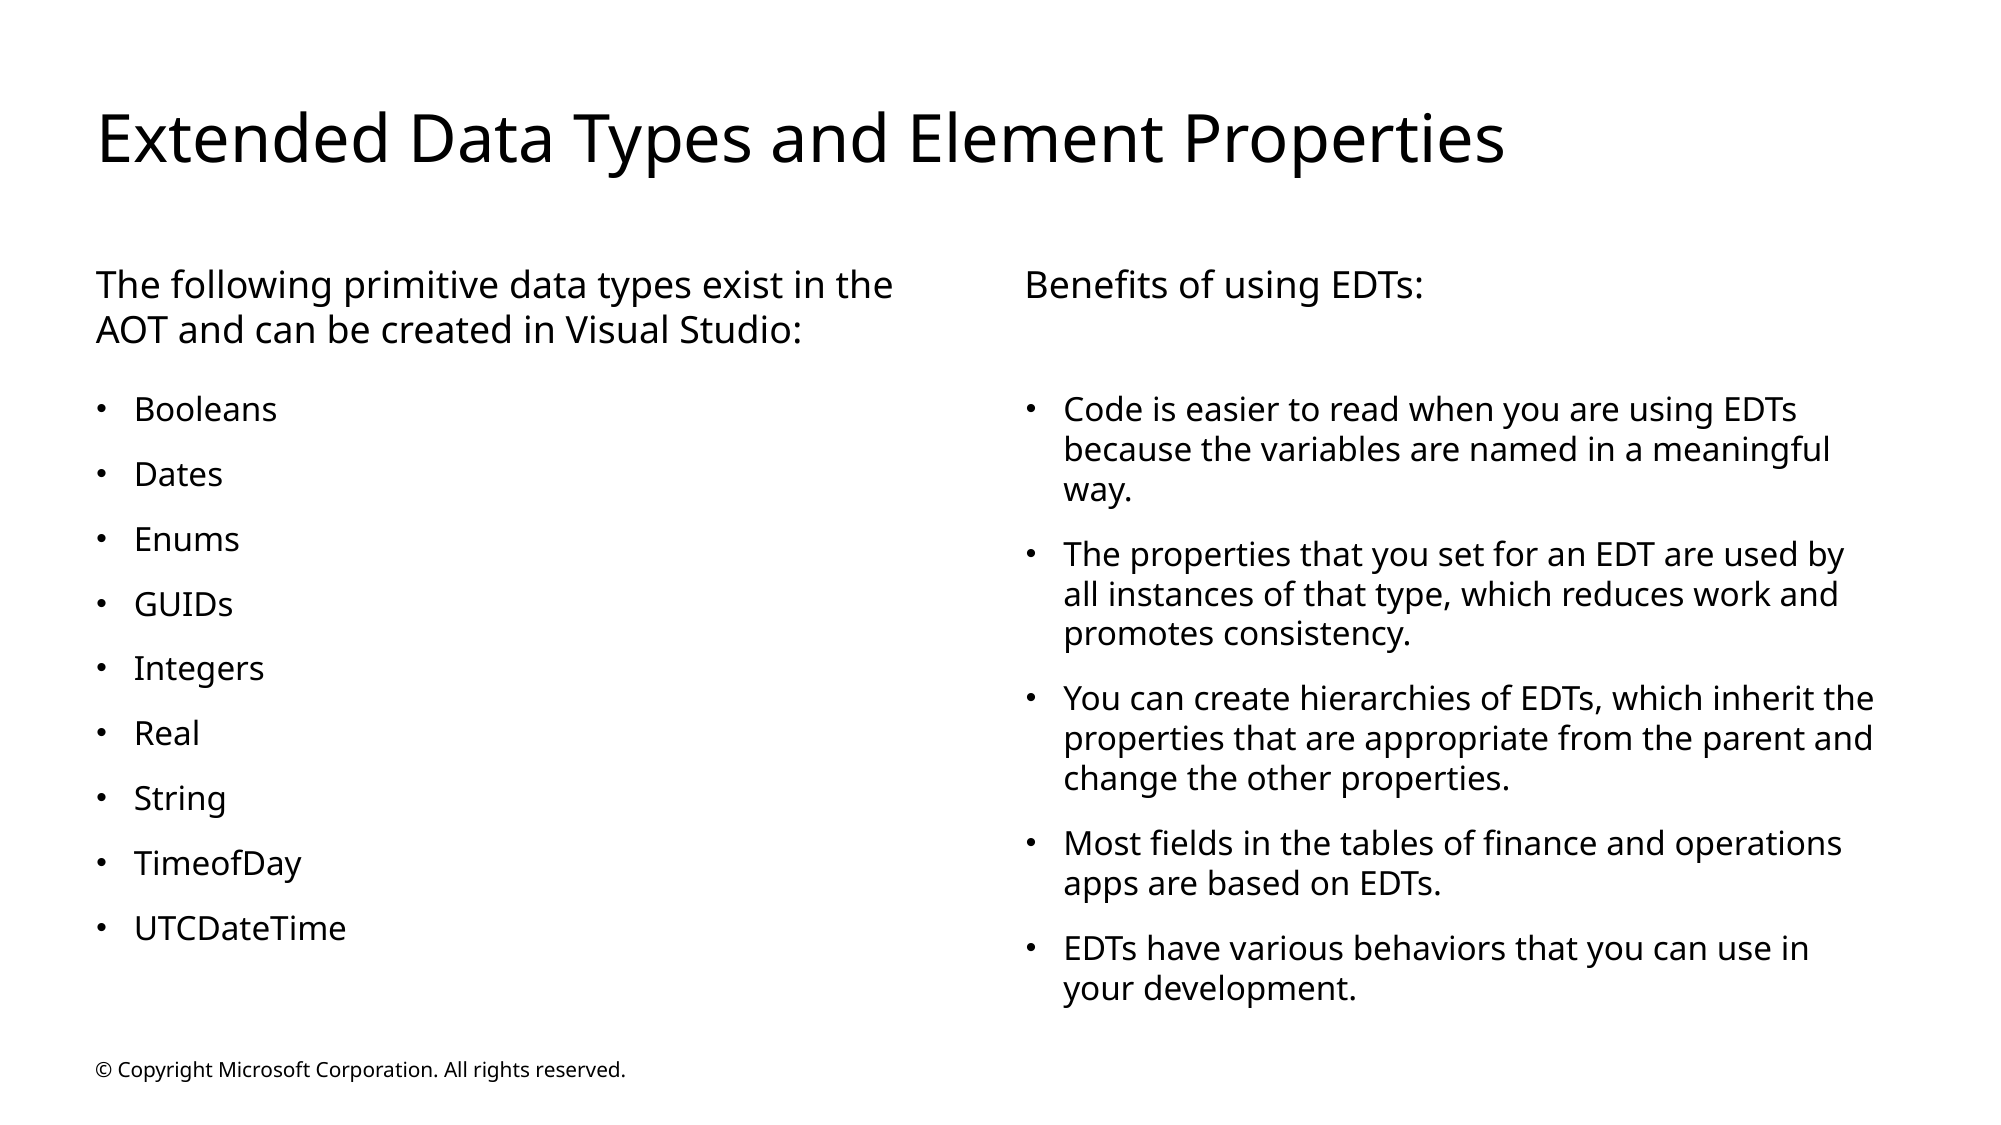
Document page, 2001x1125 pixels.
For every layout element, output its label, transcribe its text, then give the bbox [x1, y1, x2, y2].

title Extended Data Types and Element Properties [96, 96, 1903, 177]
list The following primitive data types exist in the AOT and can be created in Visual Studio: [95, 261, 953, 353]
list Benefits of using EDTs: [1024, 261, 1881, 307]
list Code is easier to read when you are using EDTs because the variables are named in a meaningful way. The properties that you set for an EDT are used by all instances of that type, which reduces work and promotes consistency. You can create hierarchies of EDTs, which inherit the properties that are appropriate from the parent and change the other properties. Most fields in the tables of finance and operations apps are based on EDTs. EDTs have various behaviors that you can use in your development. [1025, 387, 1877, 974]
list Booleans Dates Enums GUIDs Integers Real String TimeofDay UTCDateTime [96, 387, 953, 954]
